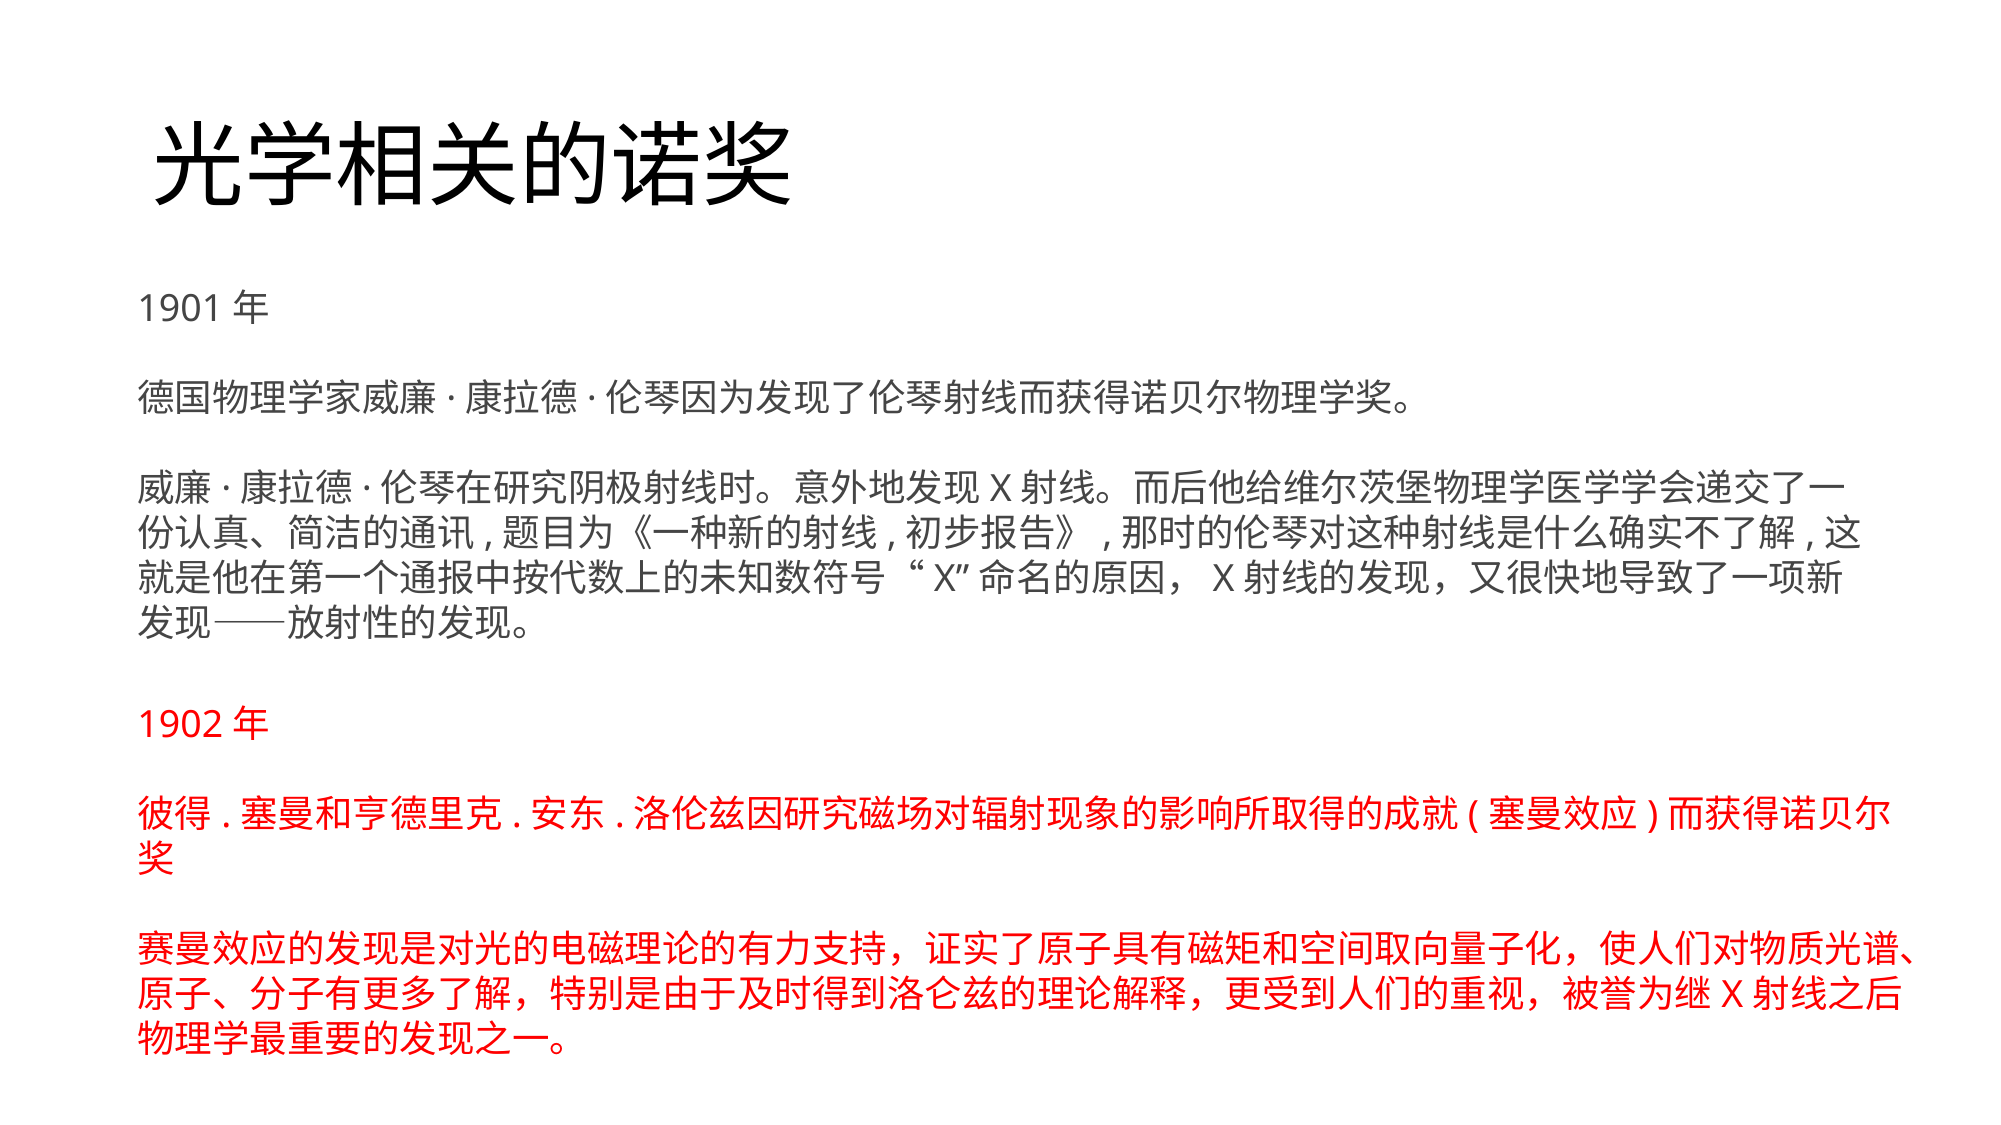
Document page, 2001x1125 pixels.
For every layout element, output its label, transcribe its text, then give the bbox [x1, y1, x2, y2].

text_box 1901年 德国物理学家威廉·康拉德·伦琴因为发现了伦琴射线而获得诺贝尔物理学奖。 威廉·康拉德·伦琴在研究阴极射线时。意外地发现X射线。而后他给维尔茨堡物理学医学学会递交了一份认真、简洁的通讯,题目为《一种新的射线,初步报告》,那时的伦琴对这种射线是什么确实不了解,这就是他在第一个通报中按代数上的未知数符号“X”命名的原因，X射线的发现，又很快地导致了一项新发现——放射性的发现。 [122, 276, 1878, 651]
text_box 1902年 彼得.塞曼和亨德里克.安东.洛伦兹因研究磁场对辐射现象的影响所取得的成就(塞曼效应)而获得诺贝尔奖 赛曼效应的发现是对光的电磁理论的有力支持，证实了原子具有磁矩和空间取向量子化，使人们对物质光谱、原子、分子有更多了解，特别是由于及时得到洛仑兹的理论解释，更受到人们的重视，被誉为继X射线之后物理学最重要的发现之一。 [122, 692, 1944, 1112]
title 光学相关的诺奖 [137, 59, 1863, 276]
